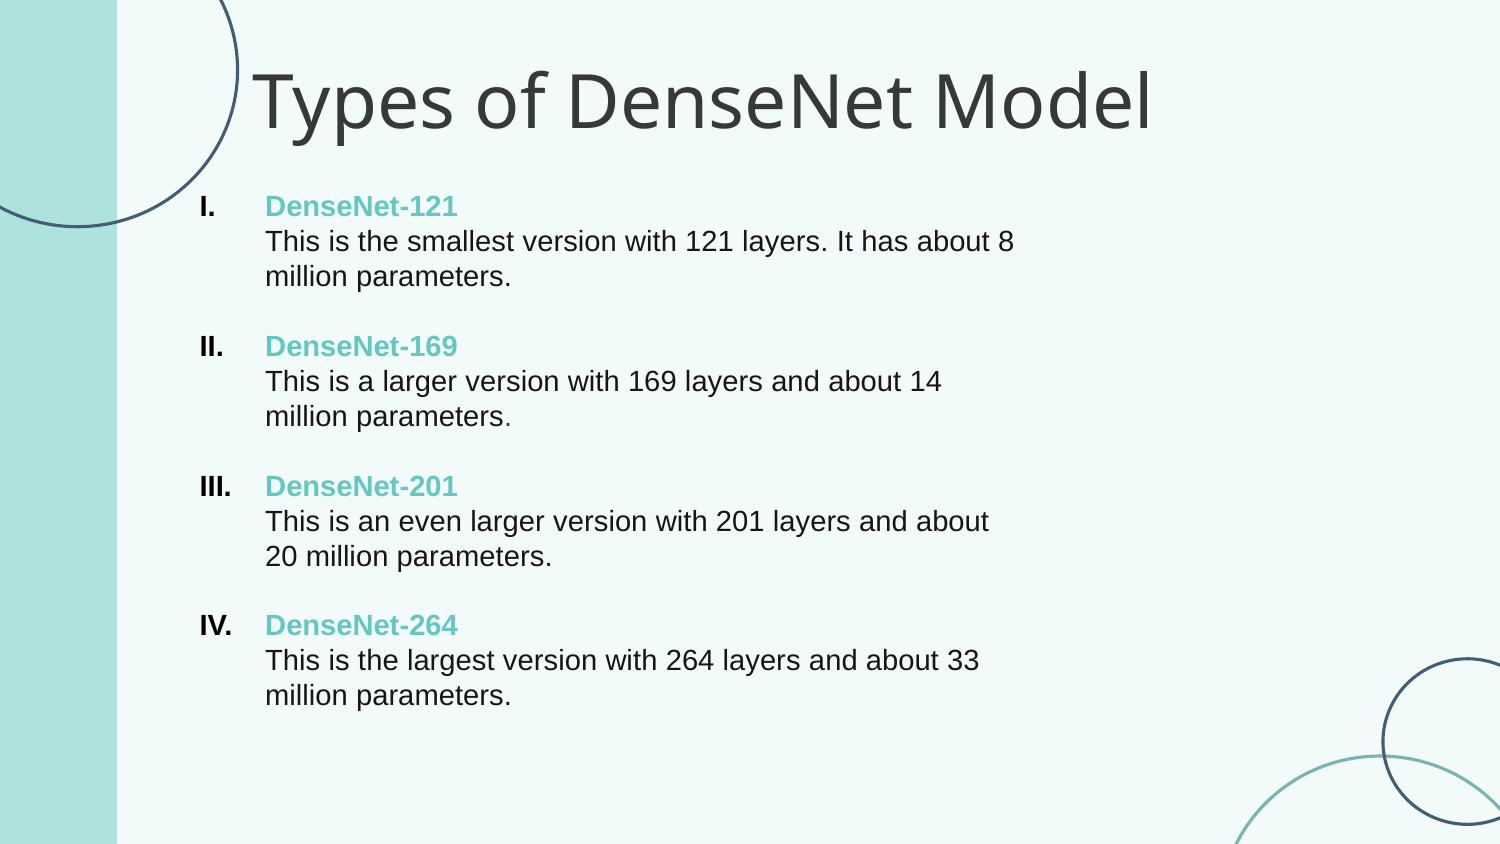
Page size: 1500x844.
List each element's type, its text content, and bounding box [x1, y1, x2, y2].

text_box DenseNet-121 This is the smallest version with 121 layers. It has about 8 million parameters. DenseNet-169 This is a larger version with 169 layers and about 14 million parameters. DenseNet-201 This is an even larger version with 201 layers and about 20 million parameters. DenseNet-264 This is the largest version with 264 layers and about 33 million parameters. [184, 179, 1036, 719]
subtitle Types of DenseNet Model [237, 20, 1356, 164]
text_box [0, 0, 238, 227]
